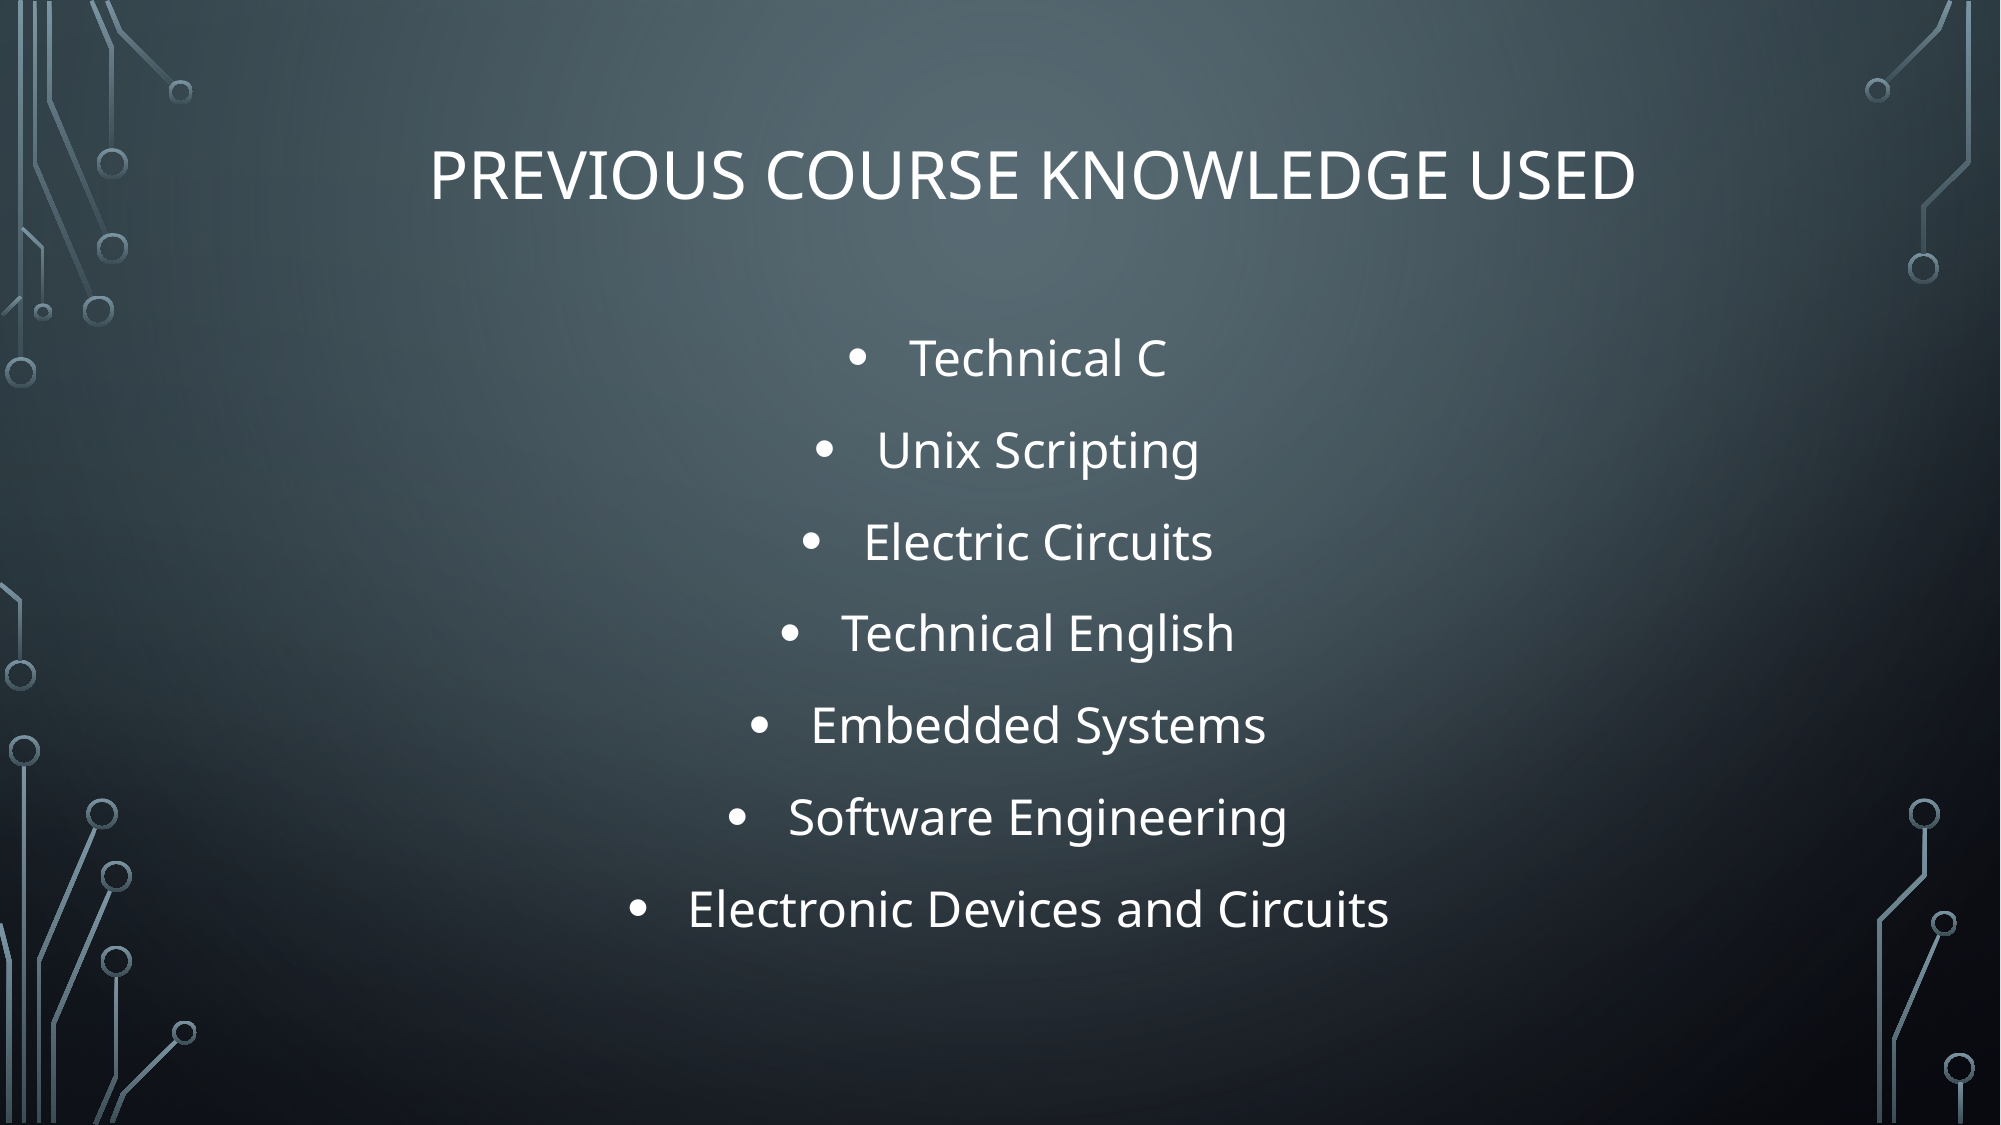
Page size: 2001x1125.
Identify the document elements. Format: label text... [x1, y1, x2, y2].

title Previous course knowledge used [220, 87, 1847, 222]
list Technical C Unix Scripting Electric Circuits Technical English Embedded Systems Software Engineering Electronic Devices and Circuits [187, 307, 1835, 951]
